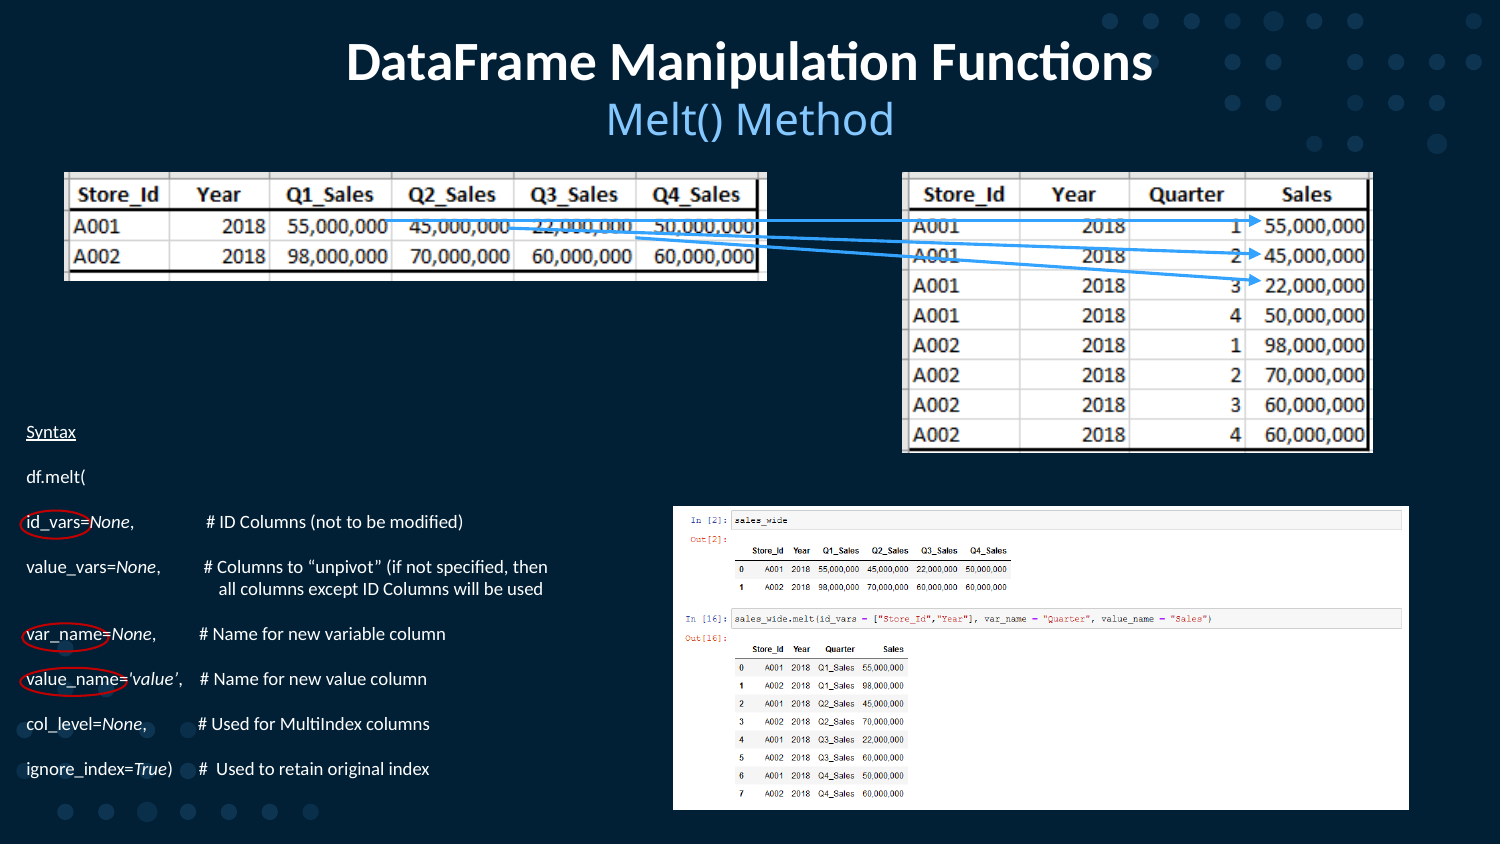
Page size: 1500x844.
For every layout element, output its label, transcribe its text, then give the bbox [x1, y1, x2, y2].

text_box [507, 228, 1262, 255]
picture [64, 172, 767, 281]
picture [901, 172, 1373, 453]
picture [673, 506, 1409, 810]
text_box Syntax df.melt( id_vars=None, # ID Columns (not to be modified) value_vars=None, # Columns to “unpivot” (if not specified, then all columns except ID Columns will be used var_name=None, # Name for new variable column value_name='value’, # Name for new value column col_level=None, # Used for MultiIndex columns ignore_index=True) # Used to retain original index [11, 411, 574, 787]
title DataFrame Manipulation Functions [103, 24, 1397, 92]
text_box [635, 237, 1262, 281]
list Melt() Method [103, 92, 1398, 167]
